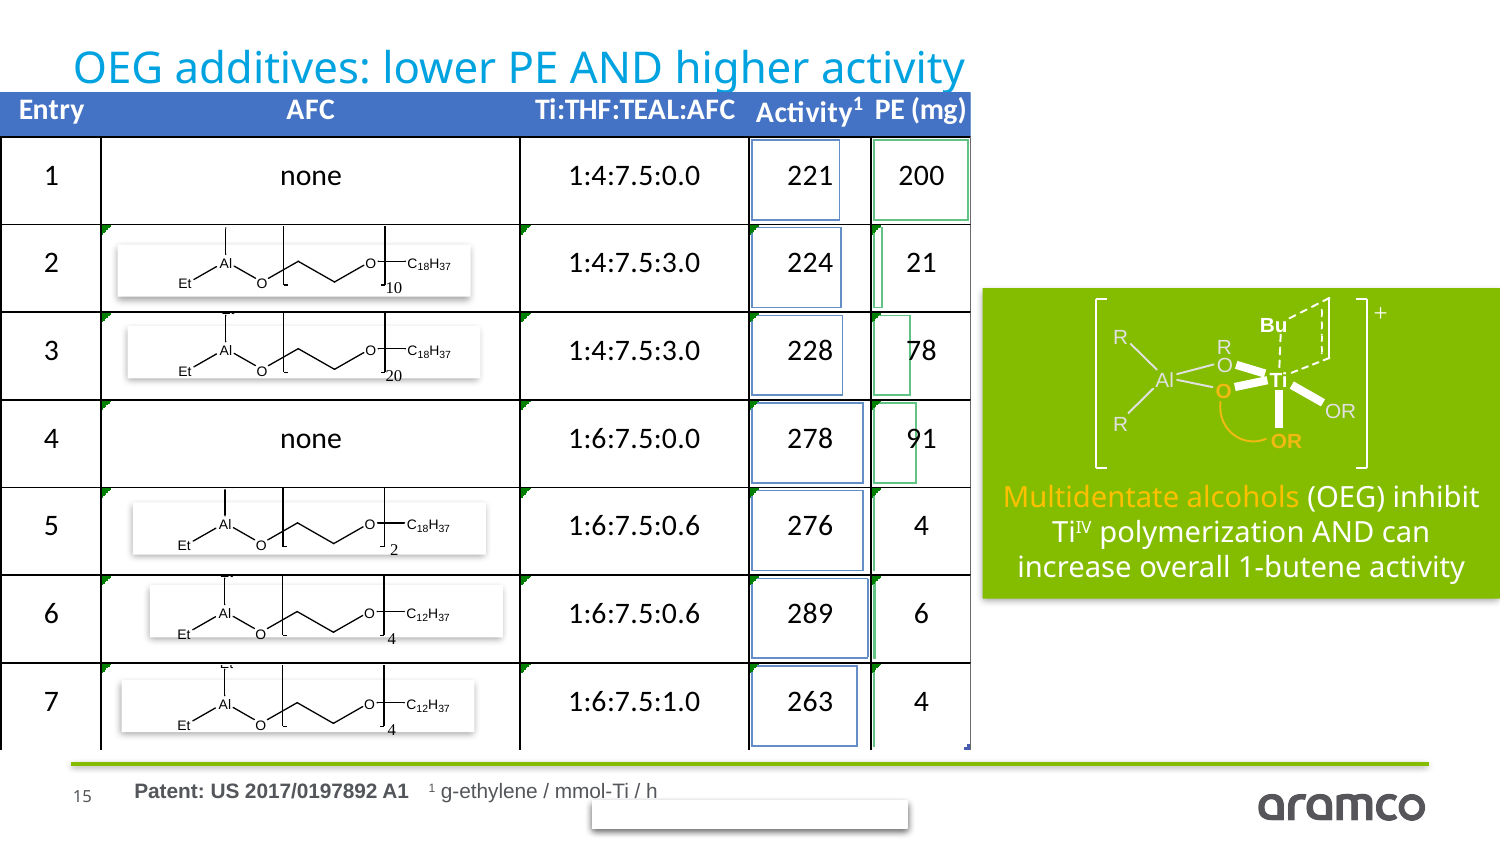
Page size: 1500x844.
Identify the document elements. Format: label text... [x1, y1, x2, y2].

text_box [176, 313, 456, 403]
text_box 1 g-ethylene / mmol-Ti / h [424, 770, 673, 811]
title OEG additives: lower PE AND higher activity [72, 33, 1429, 136]
picture [1258, 774, 1433, 822]
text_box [176, 225, 456, 312]
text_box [176, 487, 456, 573]
picture [0, 91, 973, 752]
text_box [982, 287, 1500, 599]
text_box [176, 573, 456, 664]
text_box Patent: US 2017/0197892 A1 [119, 770, 424, 811]
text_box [176, 664, 456, 755]
